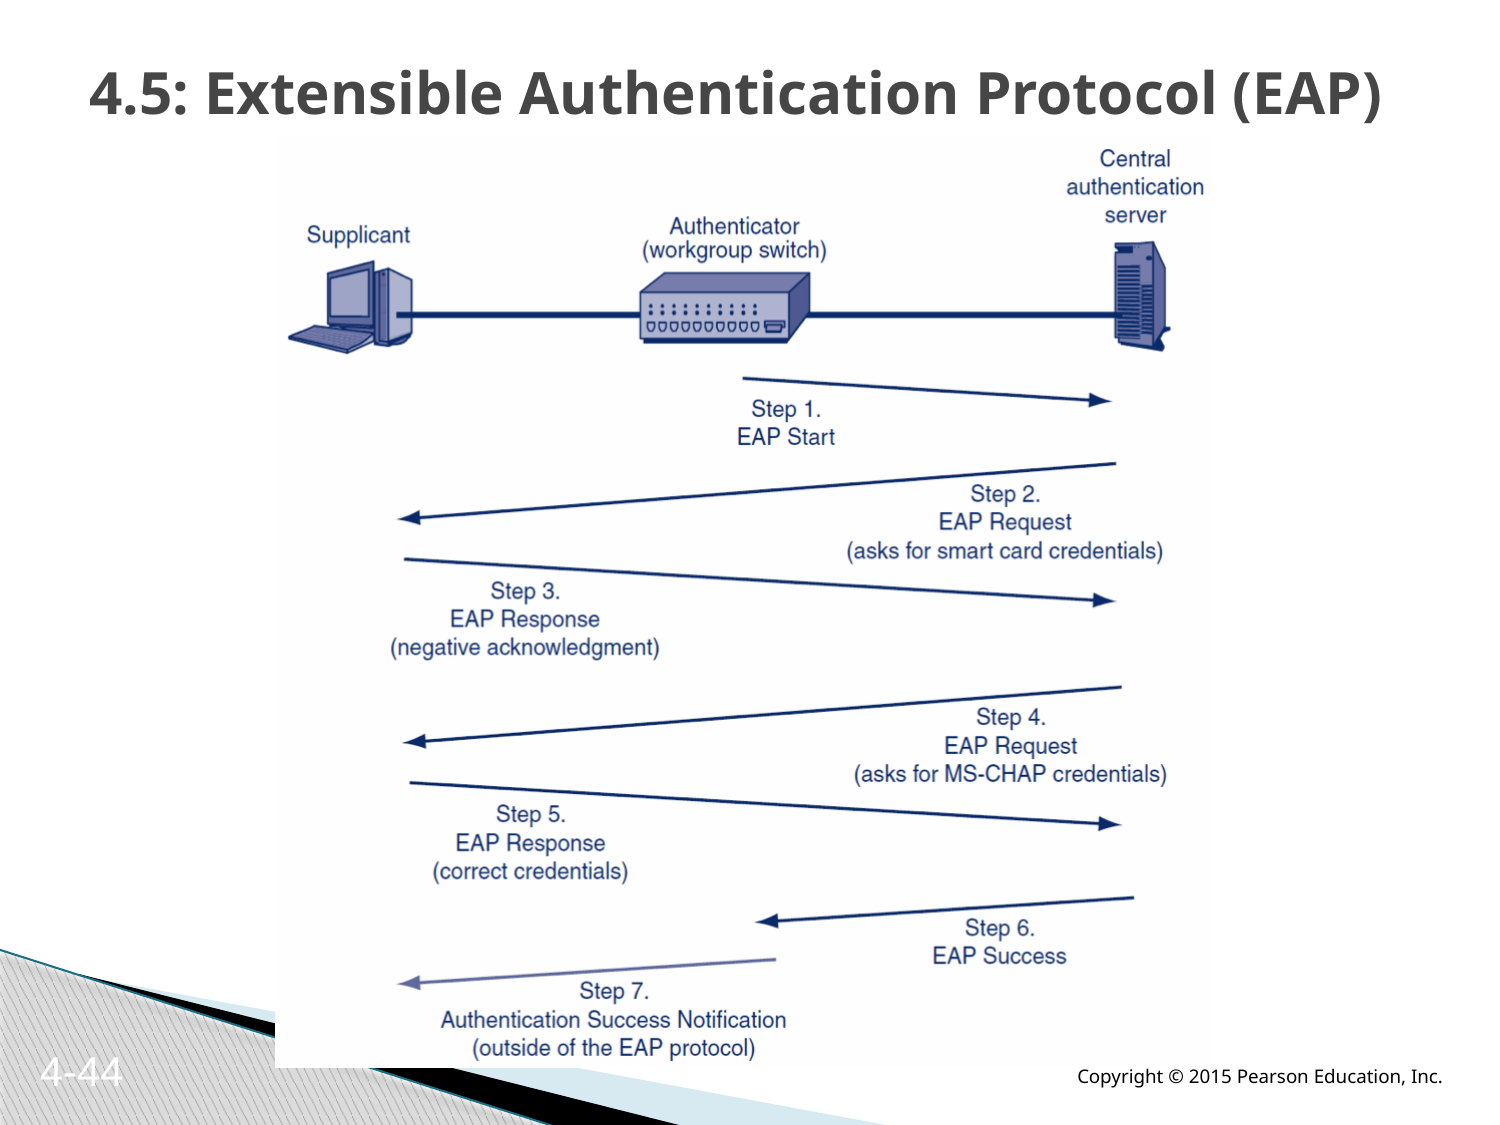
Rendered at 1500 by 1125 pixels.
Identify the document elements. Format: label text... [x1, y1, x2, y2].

picture [274, 137, 1213, 1068]
title 4.5: Extensible Authentication Protocol (EAP) [75, 45, 1475, 138]
slide_number 4-44 [24, 1037, 175, 1100]
